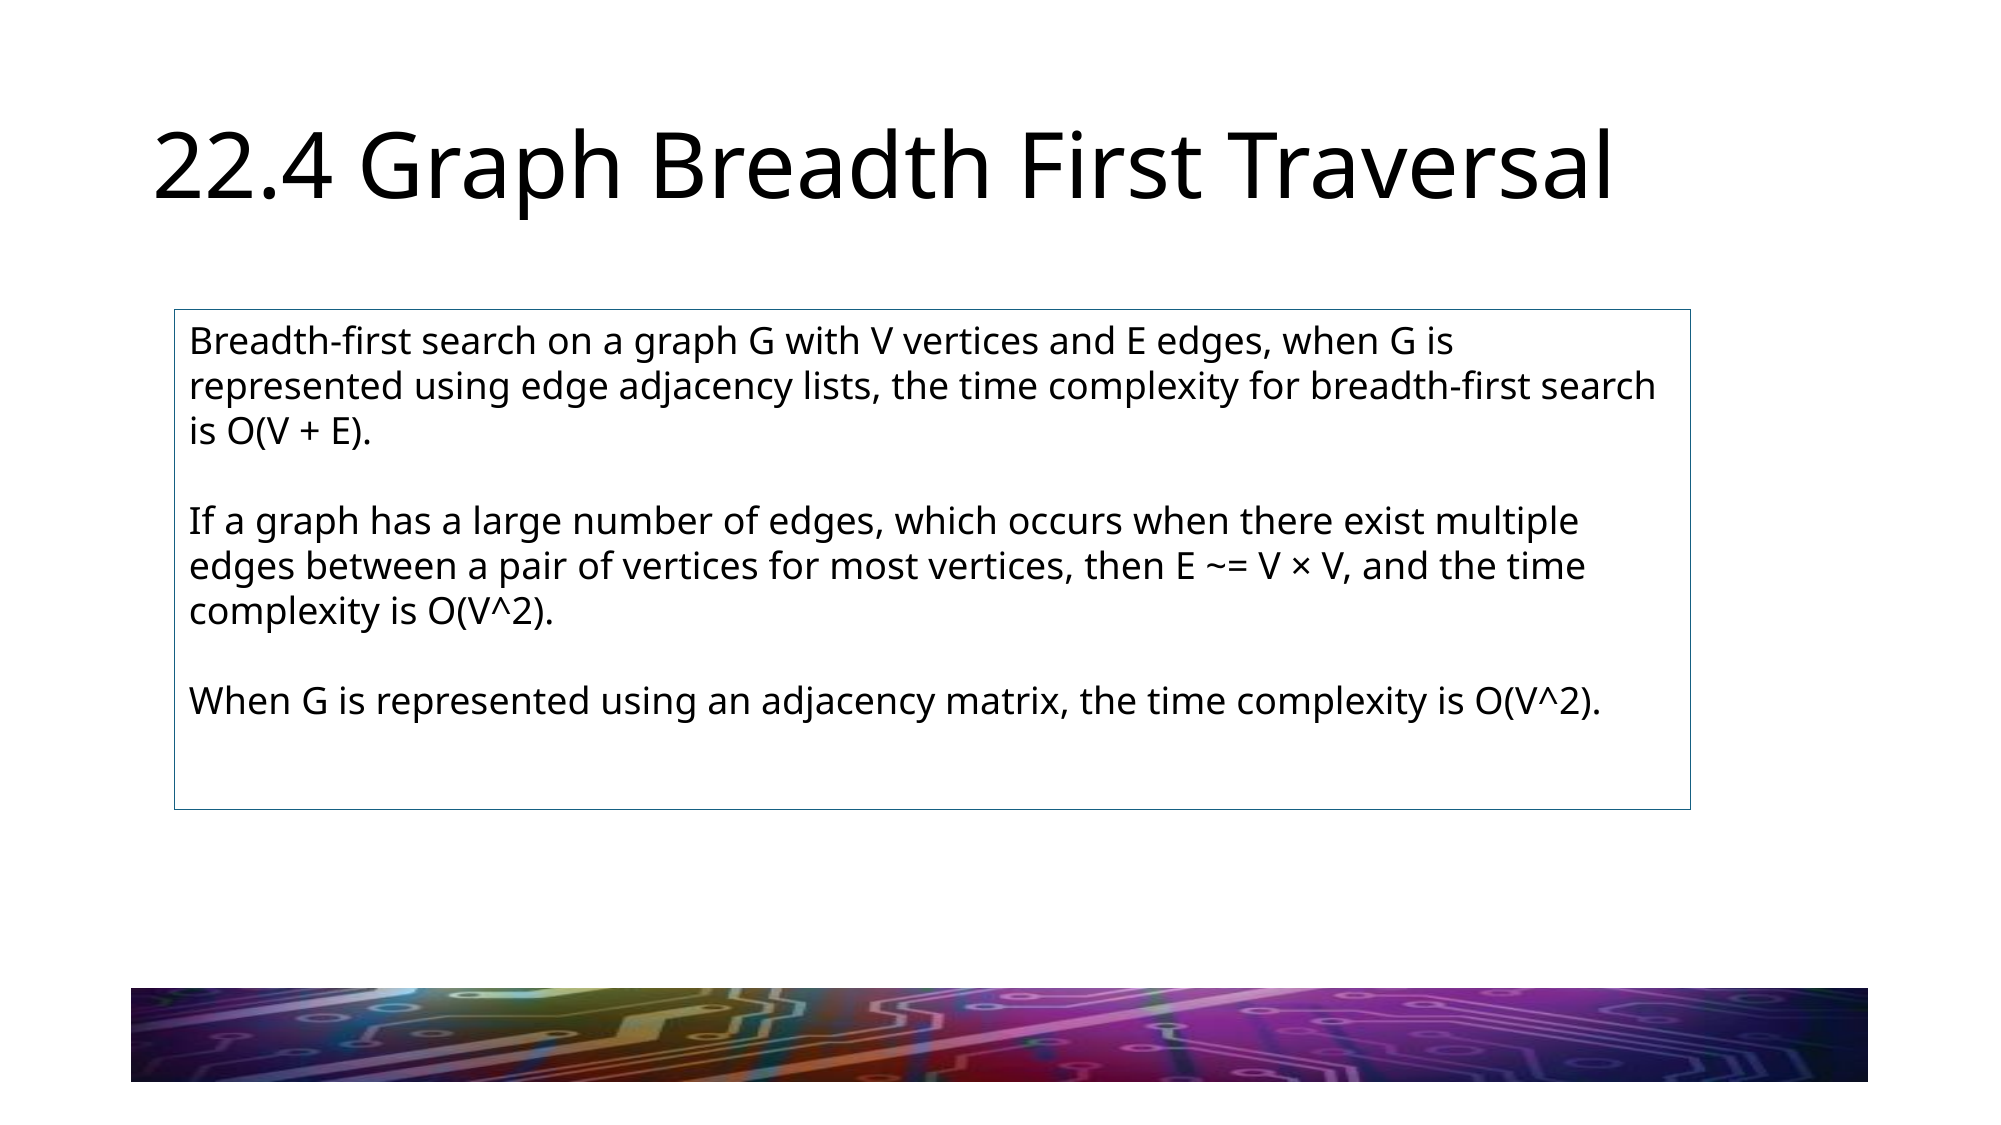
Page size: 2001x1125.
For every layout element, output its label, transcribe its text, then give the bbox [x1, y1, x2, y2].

text_box Breadth-first search on a graph G with V vertices and E edges, when G is represented using edge adjacency lists, the time complexity for breadth-first search is O(V + E). If a graph has a large number of edges, which occurs when there exist multiple edges between a pair of vertices for most vertices, then E ~= V × V, and the time complexity is O(V^2). When G is represented using an adjacency matrix, the time complexity is O(V^2). [174, 309, 1691, 810]
picture [131, 988, 1869, 1083]
title 22.4 Graph Breadth First Traversal [137, 59, 1863, 278]
